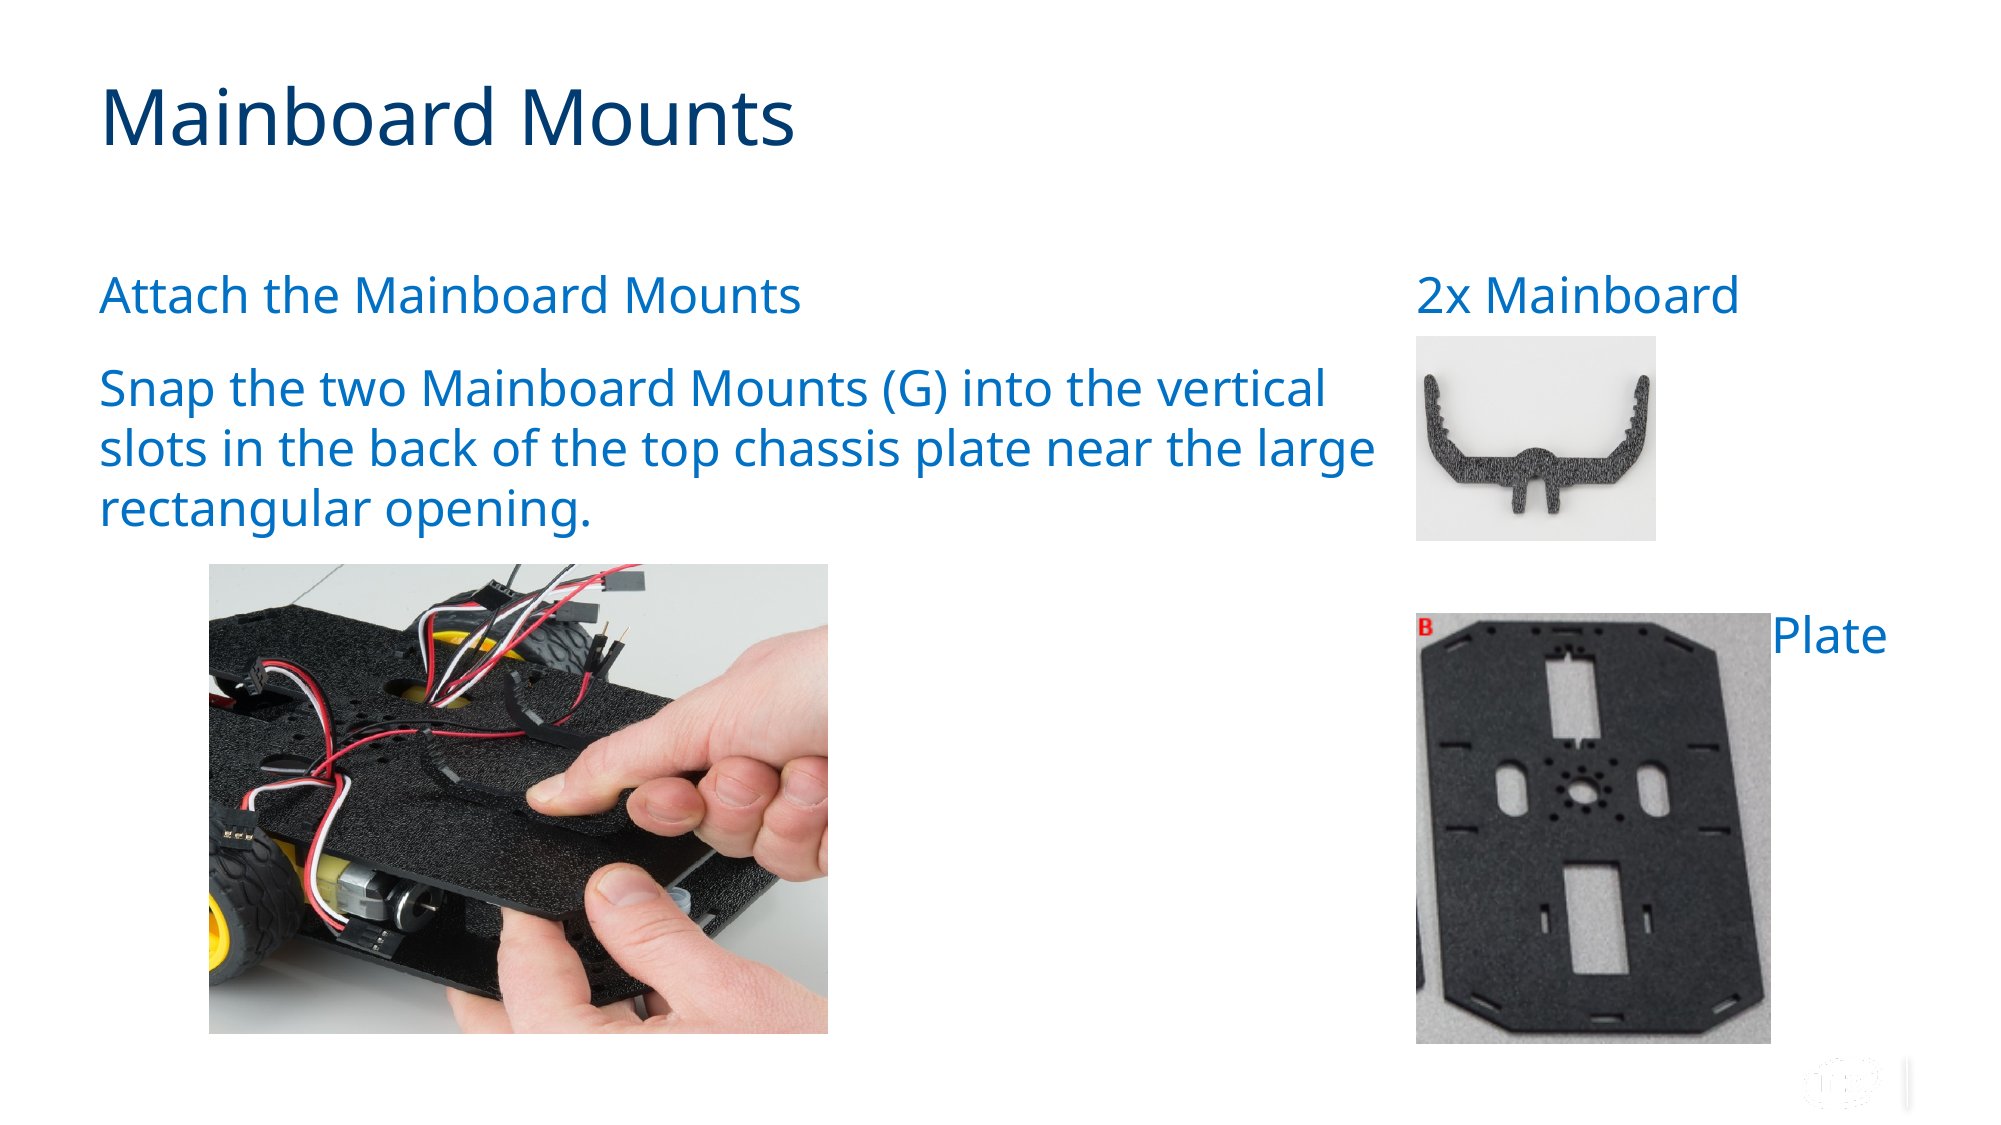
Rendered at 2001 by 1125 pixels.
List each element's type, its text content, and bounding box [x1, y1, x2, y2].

picture [1416, 613, 1771, 1044]
picture [1416, 335, 1656, 541]
slide_number 23 [1503, 1055, 1970, 1116]
list Attach the Mainboard Mounts Snap the two Mainboard Mounts (G) into the vertical slots in the back of the top chassis plate near the large rectangular opening. [99, 263, 1393, 1013]
title Mainboard Mounts [99, 67, 1900, 258]
list 2x Mainboard Mount 1x Top Chassis Plate [1416, 263, 1900, 1013]
picture [209, 564, 828, 1035]
